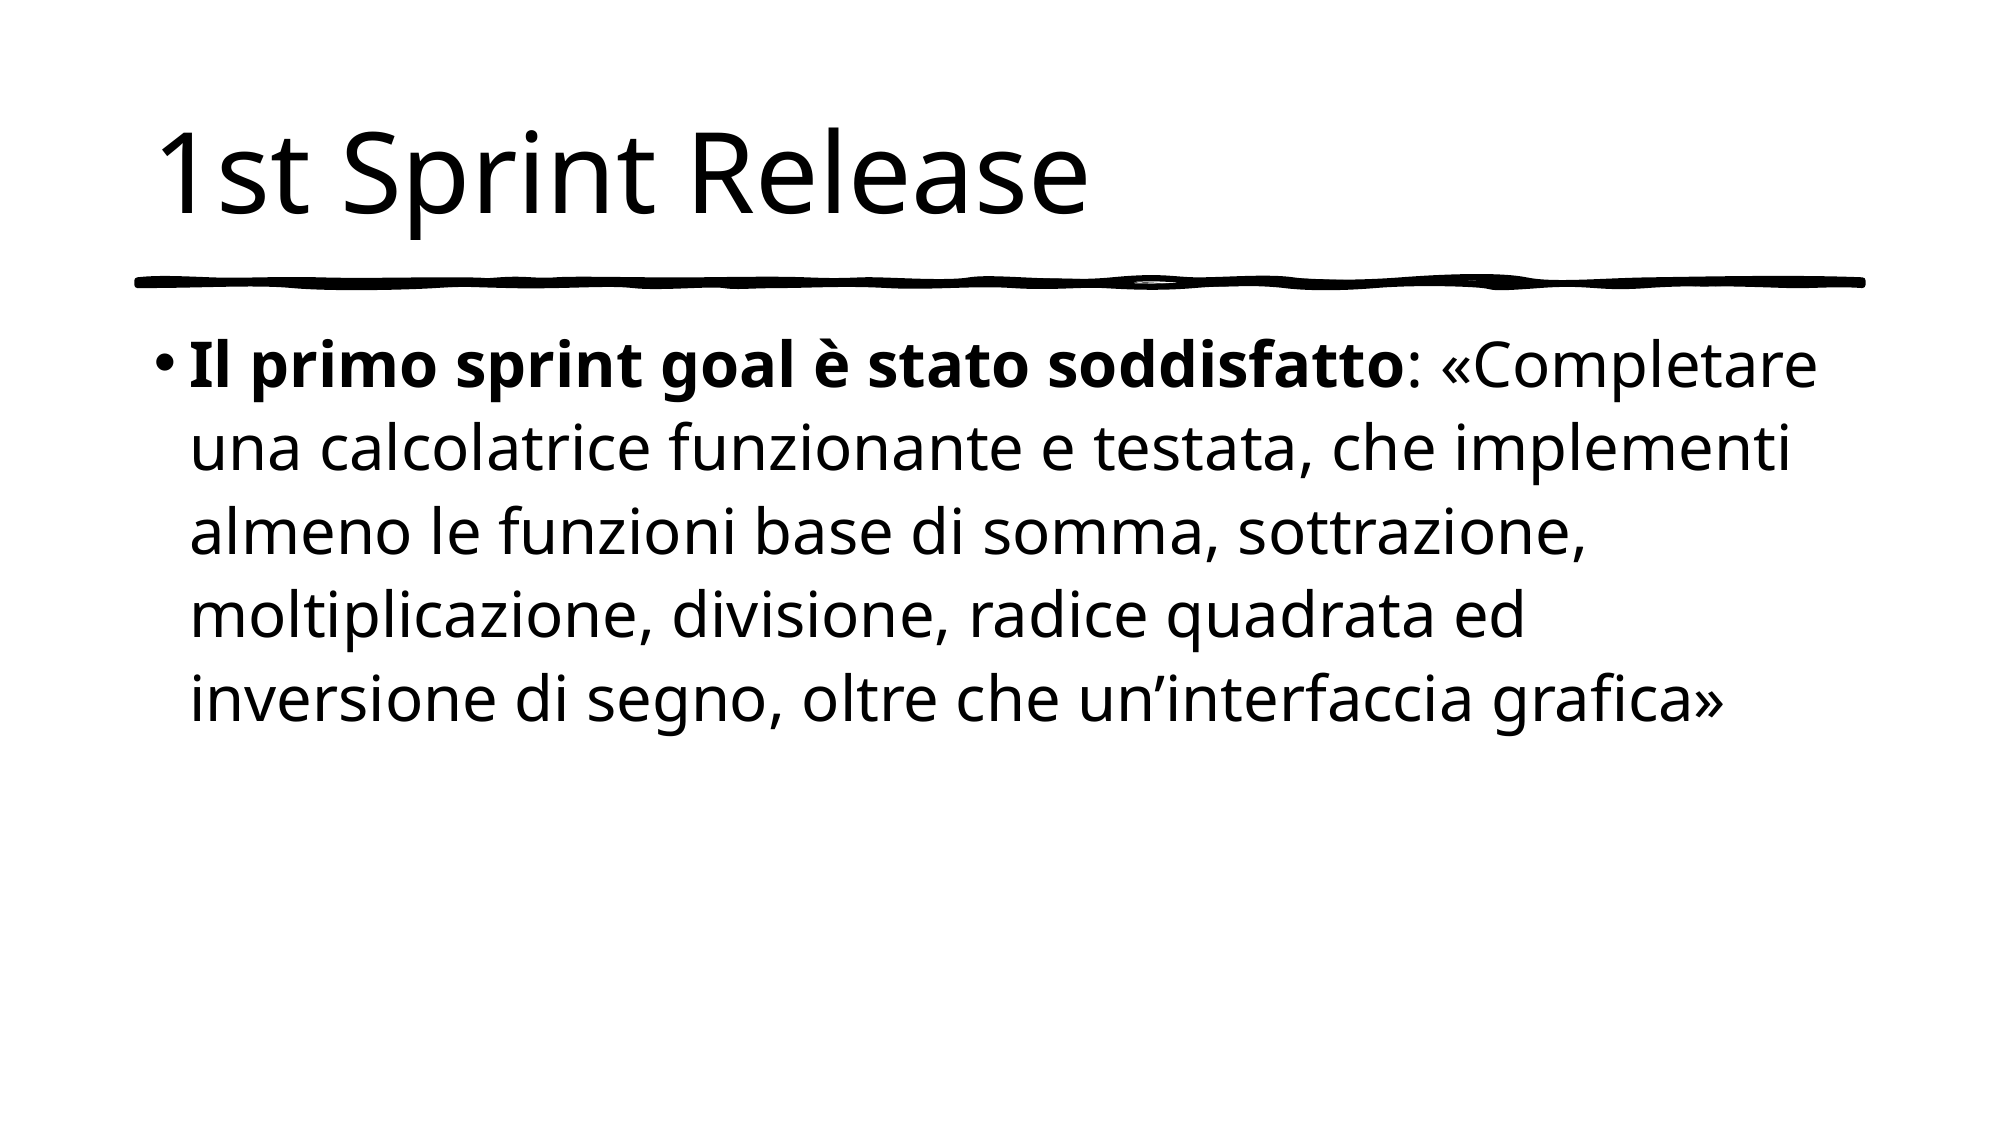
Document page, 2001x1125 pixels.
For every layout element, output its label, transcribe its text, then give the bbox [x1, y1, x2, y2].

list Il primo sprint goal è stato soddisfatto: «Completare una calcolatrice funzionante e testata, che implementi almeno le funzioni base di somma, sottrazione, moltiplicazione, divisione, radice quadrata ed inversione di segno, oltre che un’interfaccia grafica» [138, 308, 1863, 749]
title 1st Sprint Release [137, 59, 1863, 278]
